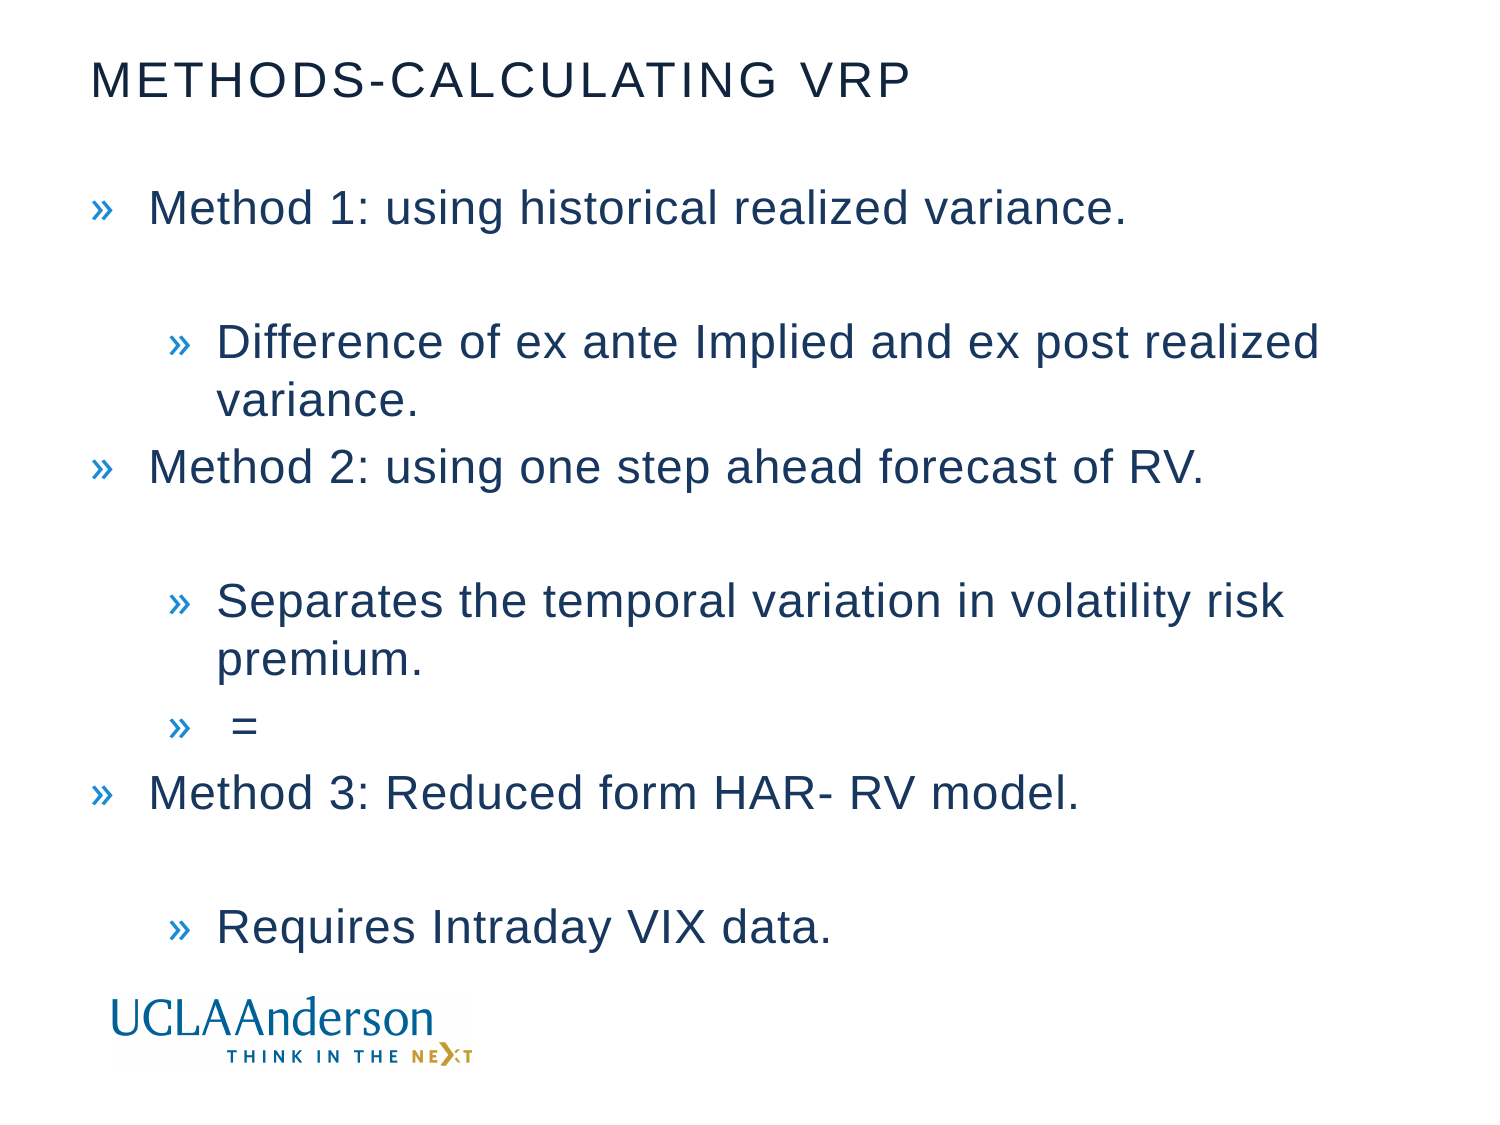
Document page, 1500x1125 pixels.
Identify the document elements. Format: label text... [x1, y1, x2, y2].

title Methods-calculating vrp [75, 15, 1425, 139]
picture [112, 996, 473, 1066]
